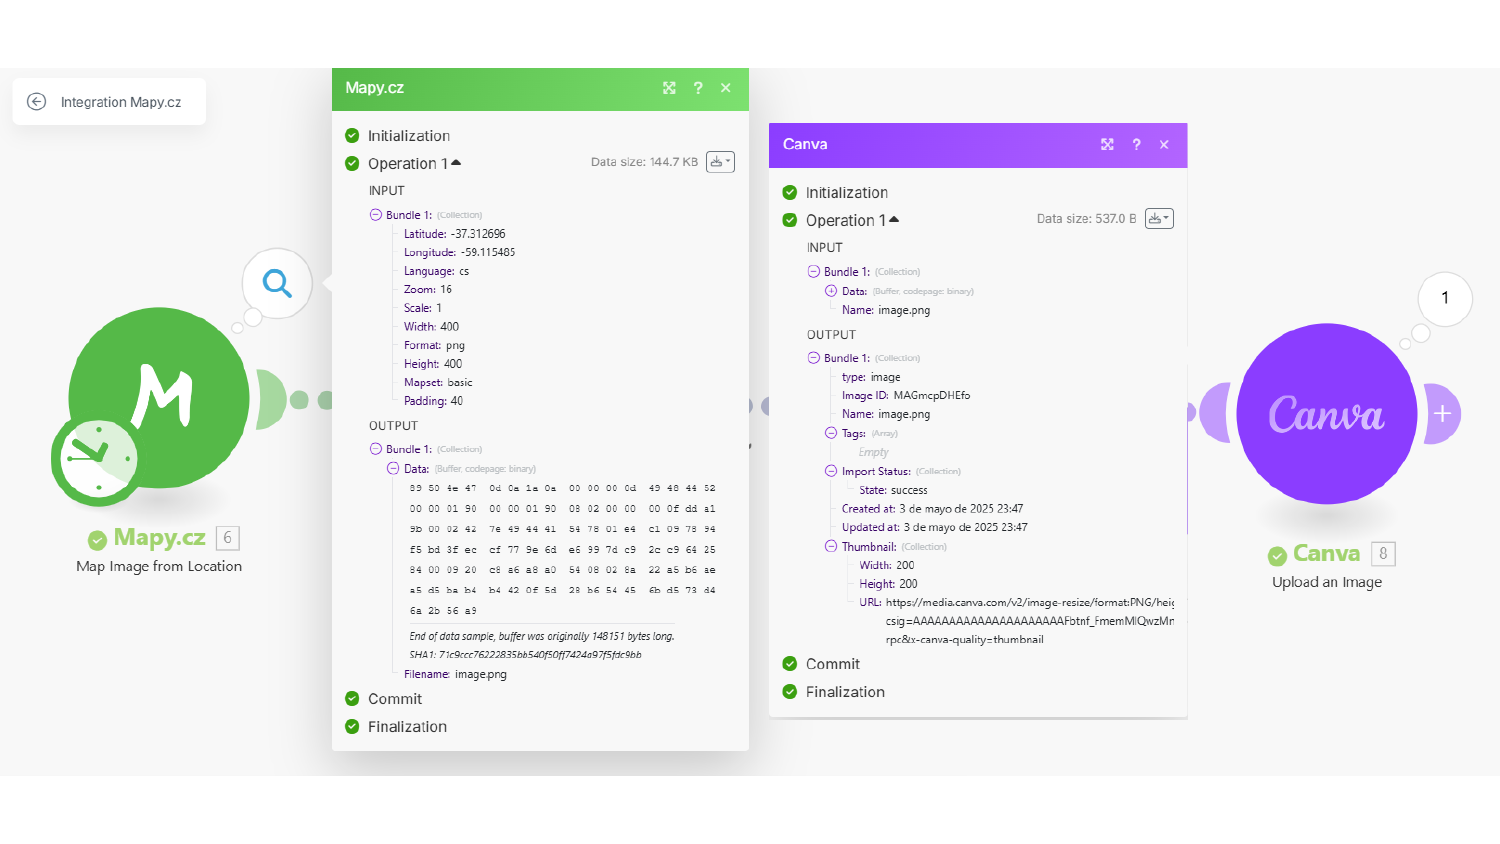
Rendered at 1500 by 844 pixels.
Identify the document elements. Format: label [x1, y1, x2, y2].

picture [0, 68, 1500, 776]
